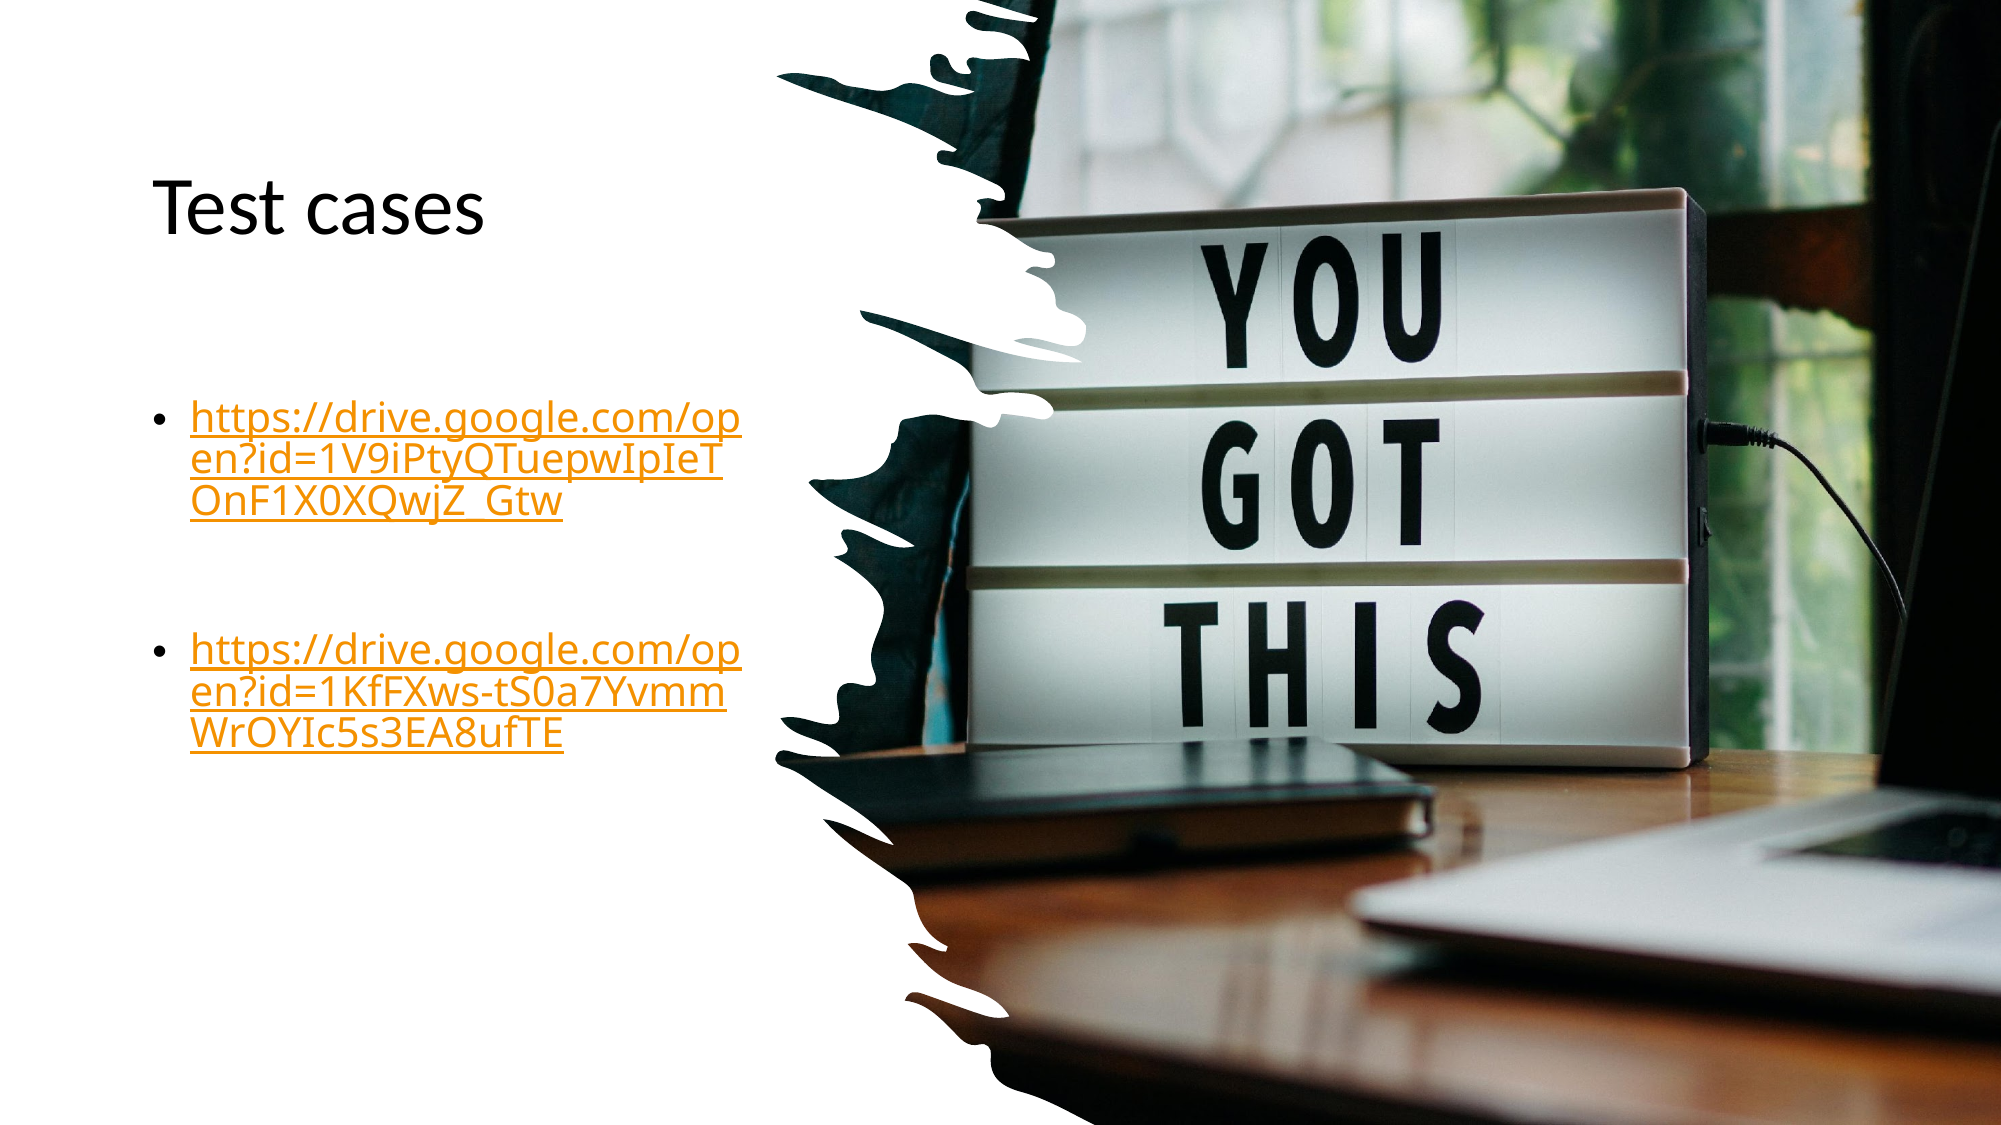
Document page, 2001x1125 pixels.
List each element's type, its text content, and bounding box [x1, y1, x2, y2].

list https://drive.google.com/open?id=1V9iPtyQTuepwIpIeTOnF1X0XQwjZ_Gtw https://drive.google.com/open?id=1KfFXws-tS0a7YvmmWrOYIc5s3EA8ufTE [137, 382, 764, 1014]
title Test cases [137, 59, 764, 357]
text_box [0, 0, 773, 1125]
picture [775, 0, 2001, 1125]
